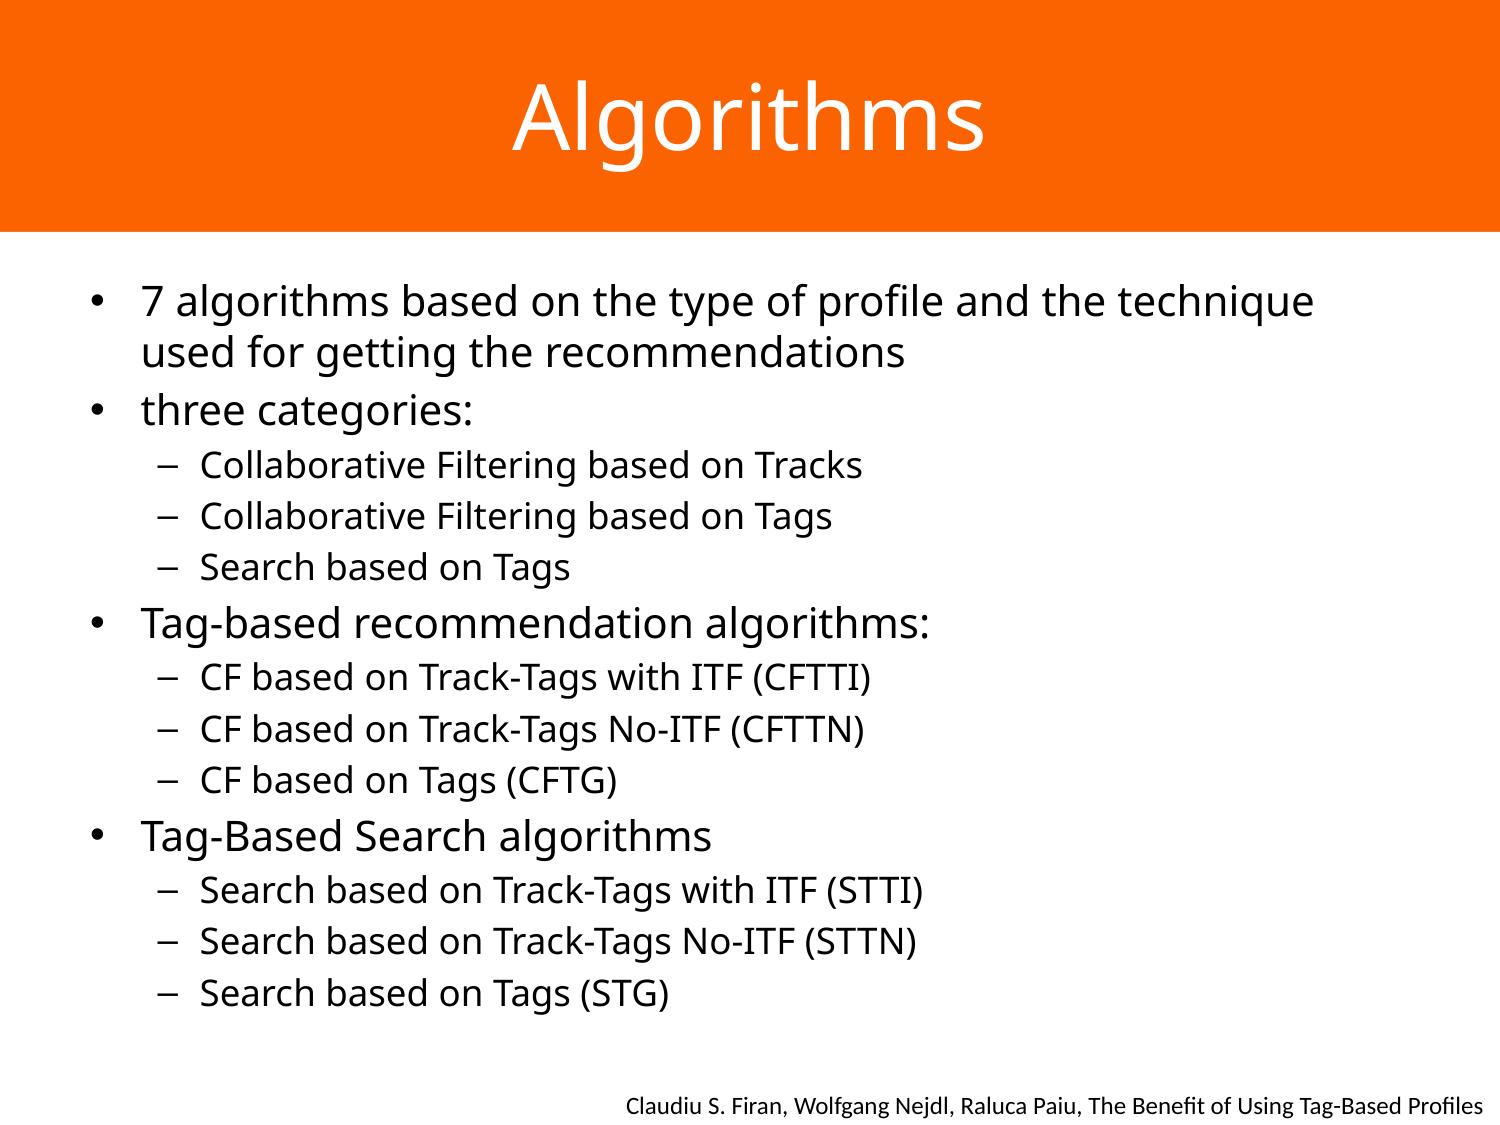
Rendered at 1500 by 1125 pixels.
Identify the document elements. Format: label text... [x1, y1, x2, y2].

title Algorithms [75, 30, 1425, 197]
text_box Claudiu S. Firan, Wolfgang Nejdl, Raluca Paiu, The Benefit of Using Tag-Based Profiles [0, 1082, 1500, 1125]
list 7 algorithms based on the type of profile and the technique used for getting the recommendations three categories: Collaborative Filtering based on Tracks Collaborative Filtering based on Tags Search based on Tags Tag-based recommendation algorithms: CF based on Track-Tags with ITF (CFTTI) CF based on Track-Tags No-ITF (CFTTN) CF based on Tags (CFTG) Tag-Based Search algorithms Search based on Track-Tags with ITF (STTI) Search based on Track-Tags No-ITF (STTN) Search based on Tags (STG) [75, 267, 1425, 1024]
